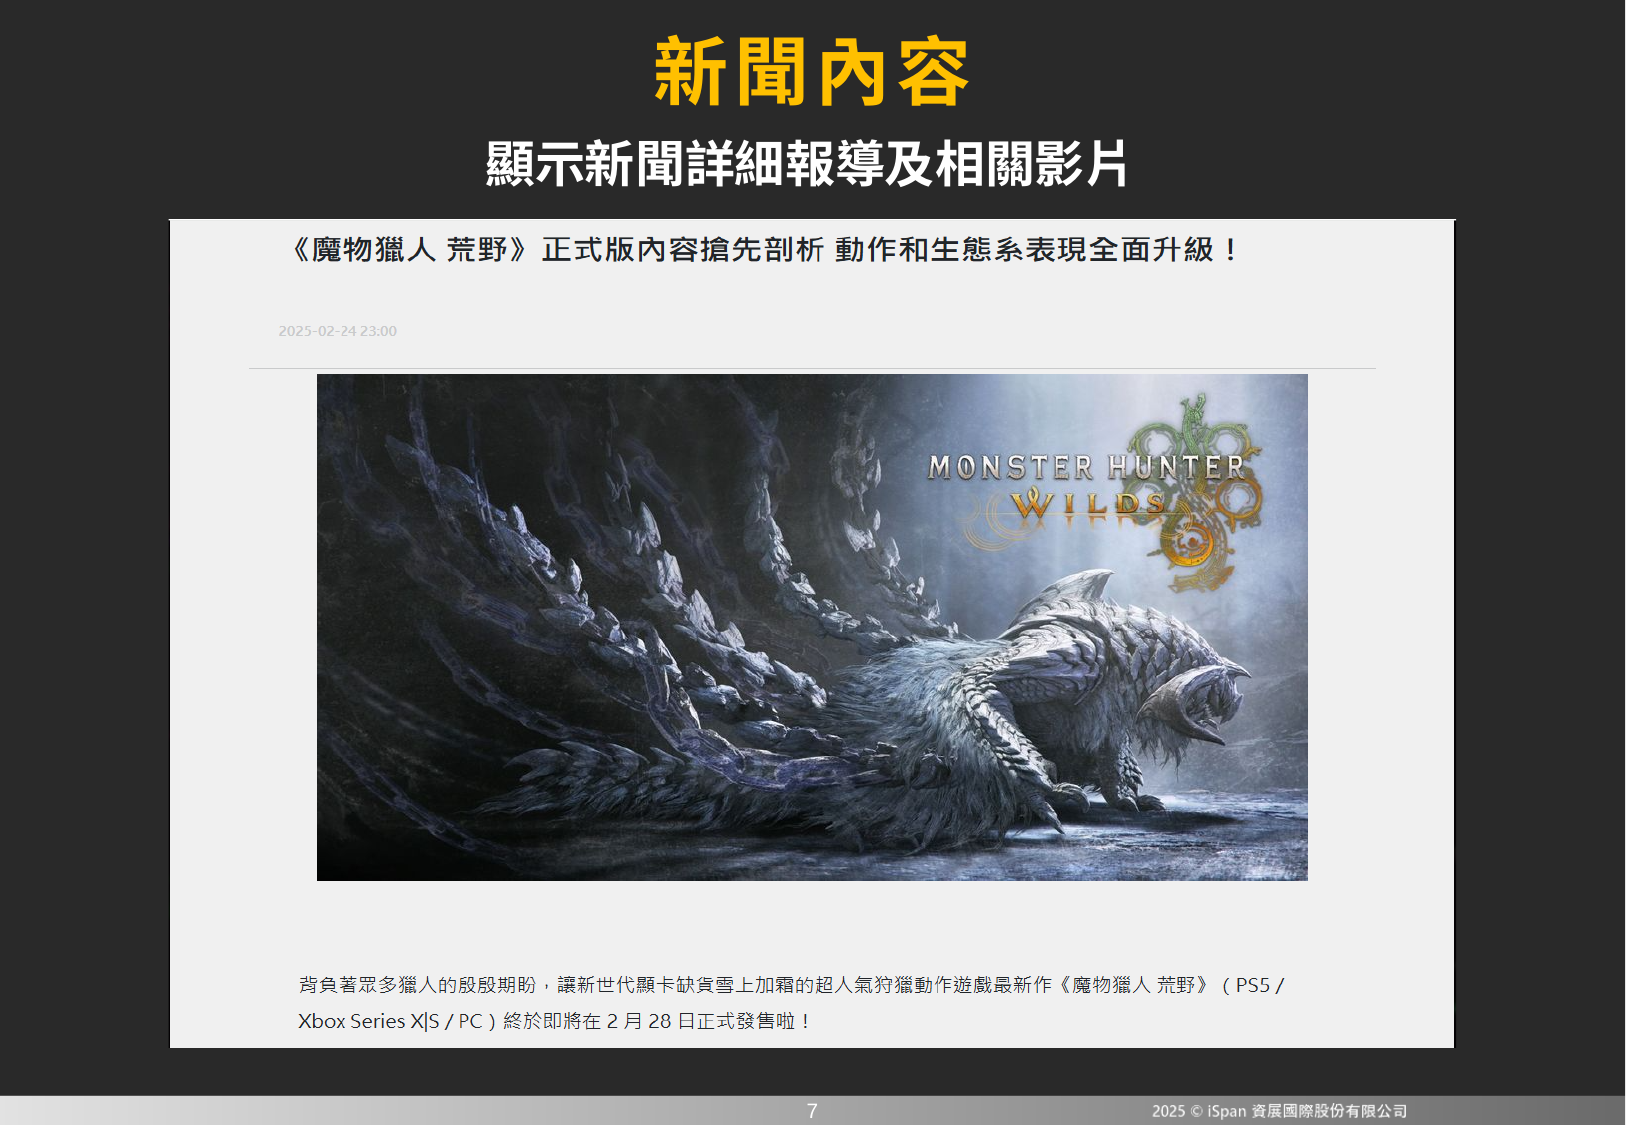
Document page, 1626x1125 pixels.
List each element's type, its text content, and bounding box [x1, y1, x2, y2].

picture [0, 0, 1626, 1125]
title 新聞內容 [103, 13, 1522, 126]
list 顯示新聞詳細報導及相關影片 [469, 125, 1156, 191]
